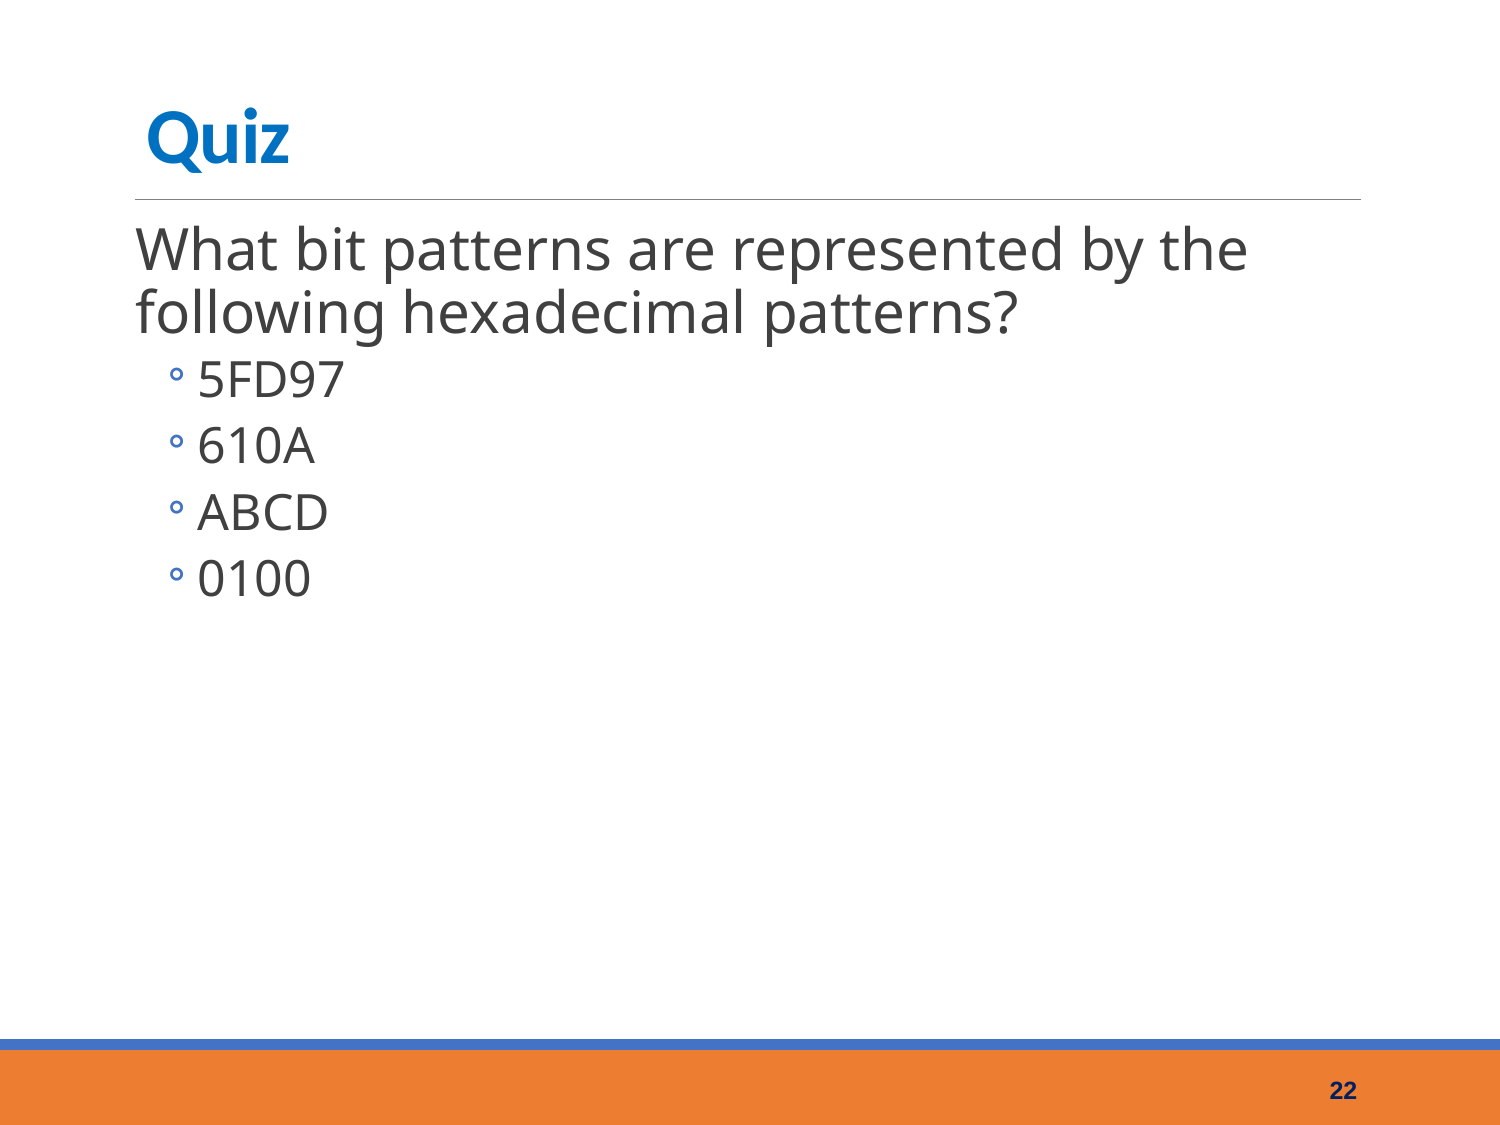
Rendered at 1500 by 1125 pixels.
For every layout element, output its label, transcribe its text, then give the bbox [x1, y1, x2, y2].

slide_number 22 [1257, 1059, 1373, 1120]
list What bit patterns are represented by the following hexadecimal patterns? 5FD97 610A ABCD 0100 [135, 212, 1373, 1013]
title Quiz [131, 50, 1369, 188]
